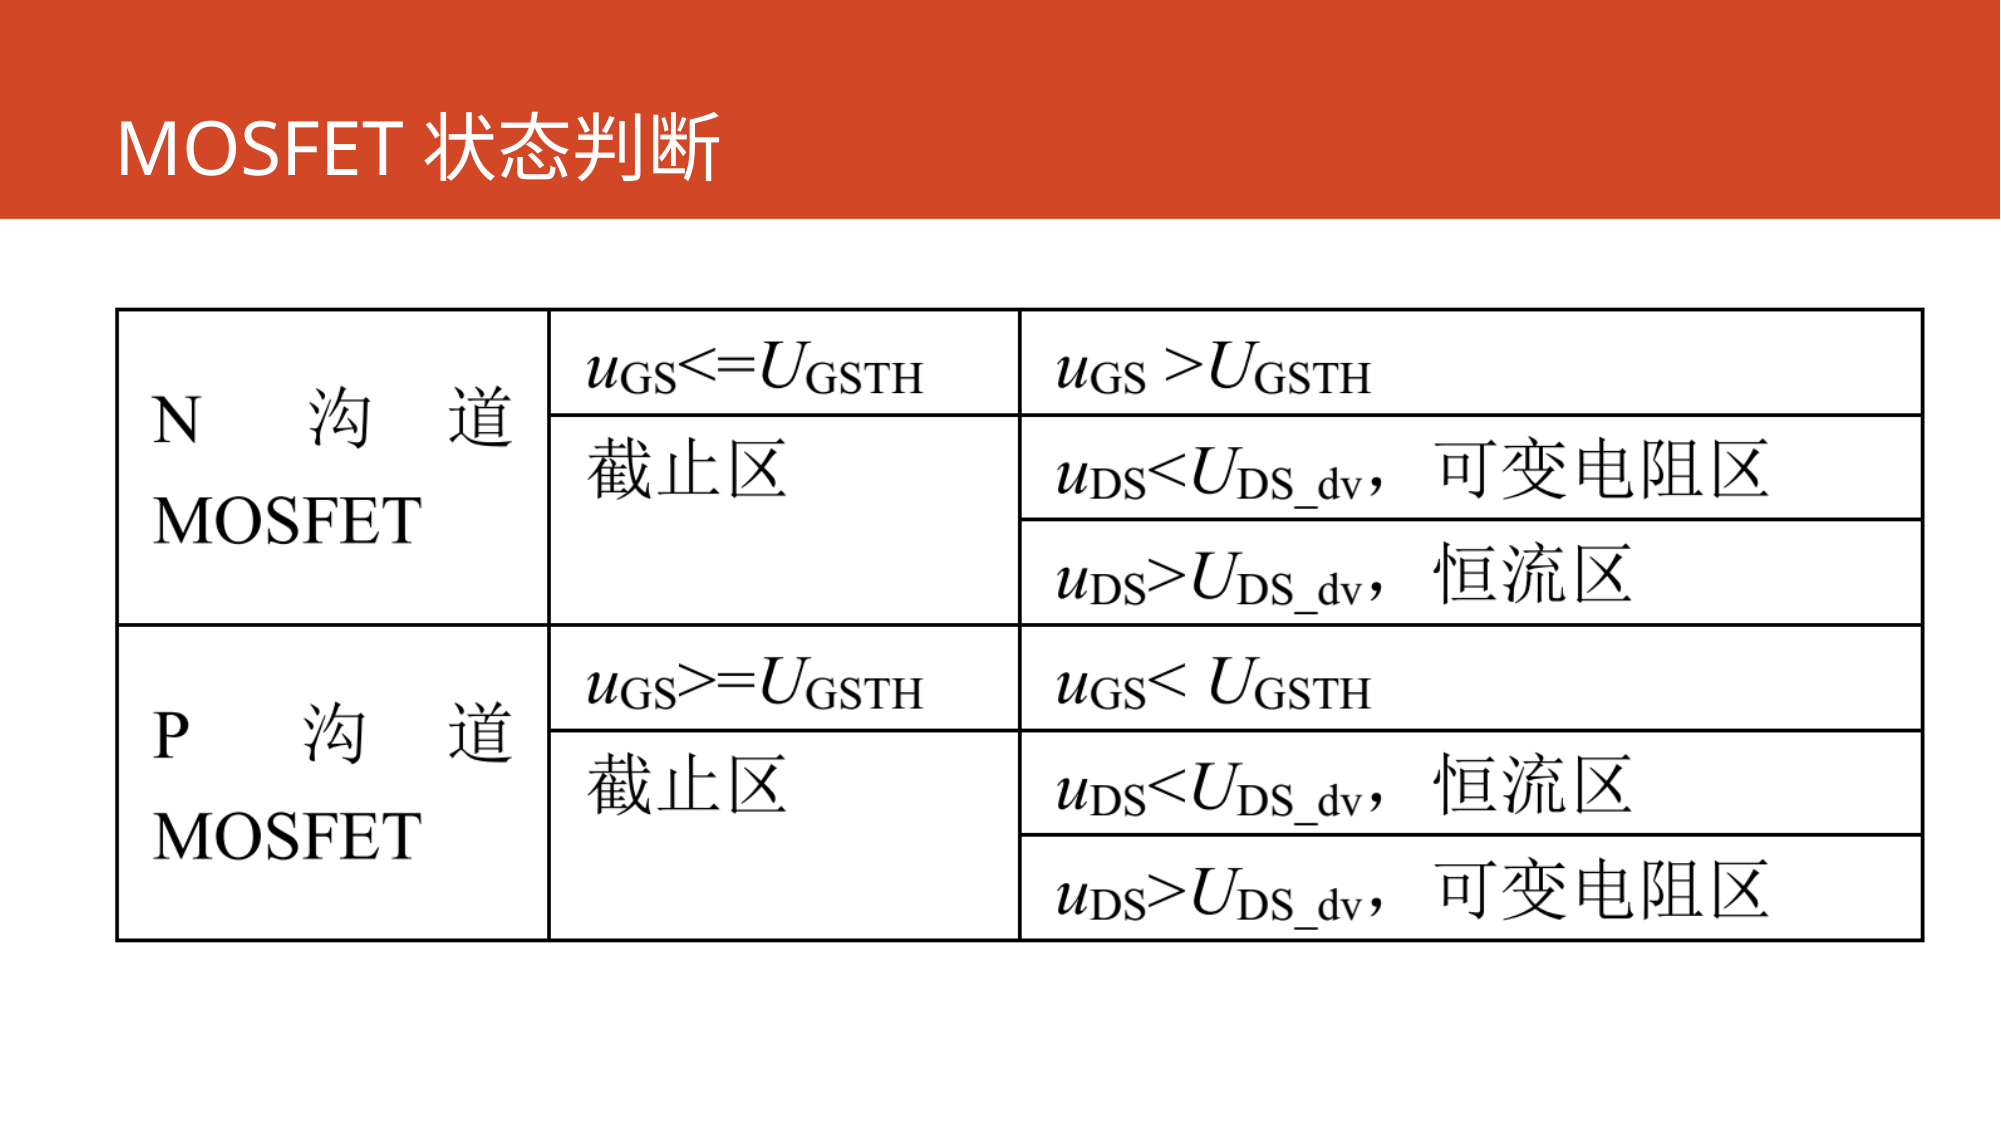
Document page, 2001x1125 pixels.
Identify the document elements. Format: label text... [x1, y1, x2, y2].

picture [99, 299, 1946, 960]
title MOSFET状态判断 [99, 0, 1863, 199]
